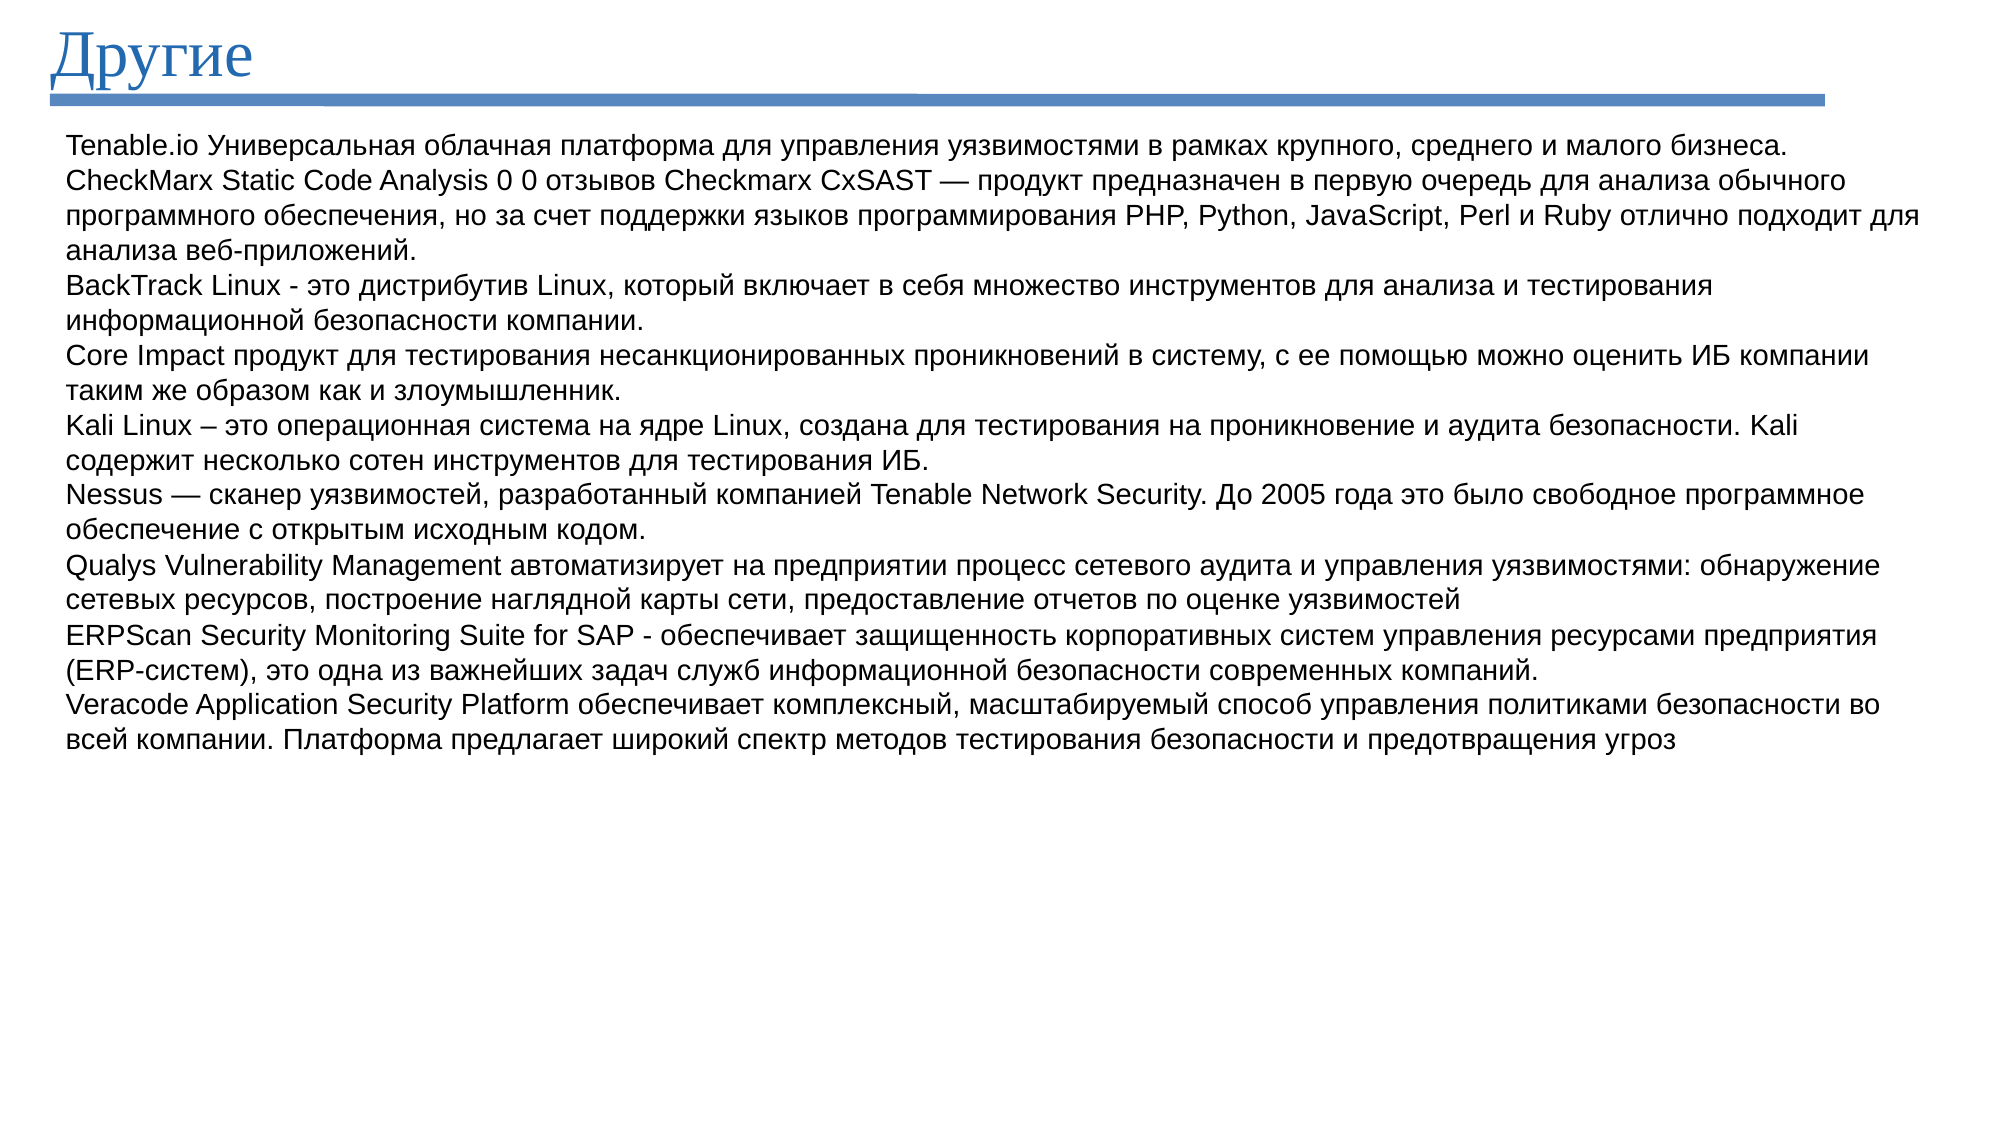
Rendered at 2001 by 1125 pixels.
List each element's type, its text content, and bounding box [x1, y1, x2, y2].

title Другие [50, 9, 1089, 84]
text_box Tenable.io Универсальная облачная платформа для управления уязвимостями в рамках крупного, среднего и малого бизнеса. CheckMarx Static Code Analysis 0 0 отзывов Checkmarx CxSAST — продукт предназначен в первую очередь для анализа обычного программного обеспечения, но за счет поддержки языков программирования PHP, Python, JavaScript, Perl и Ruby отлично подходит для анализа веб-приложений. BackTrack Linux - это дистрибутив Linux, который включает в себя множество инструментов для анализа и тестирования информационной безопасности компании. Core Impact продукт для тестирования несанкционированных проникновений в систему, с ее помощью можно оценить ИБ компании таким же образом как и злоумышленник. Kali Linux – это операционная система на ядре Linux, создана для тестирования на проникновение и аудита безопасности. Kali содержит несколько сотен инструментов для тестирования ИБ. Nessus — сканер уязвимостей, разработанный компанией Tenable Network Security. До 2005 года это было свободное программное обеспечение с открытым исходным кодом. Qualys Vulnerability Management автоматизирует на предприятии процесс сетевого аудита и управления уязвимостями: обнаружение сетевых ресурсов, построение наглядной карты сети, предоставление отчетов по оценке уязвимостей ERPScan Security Monitoring Suite for SAP - обеспечивает защищенность корпоративных систем управления ресурсами предприятия (ERP-систем), это одна из важнейших задач служб информационной безопасности современных компаний. Veracode Application Security Platform обеспечивает комплексный, масштабируемый способ управления политиками безопасности во всей компании. Платформа предлагает широкий спектр методов тестирования безопасности и предотвращения угроз [50, 118, 1950, 1088]
